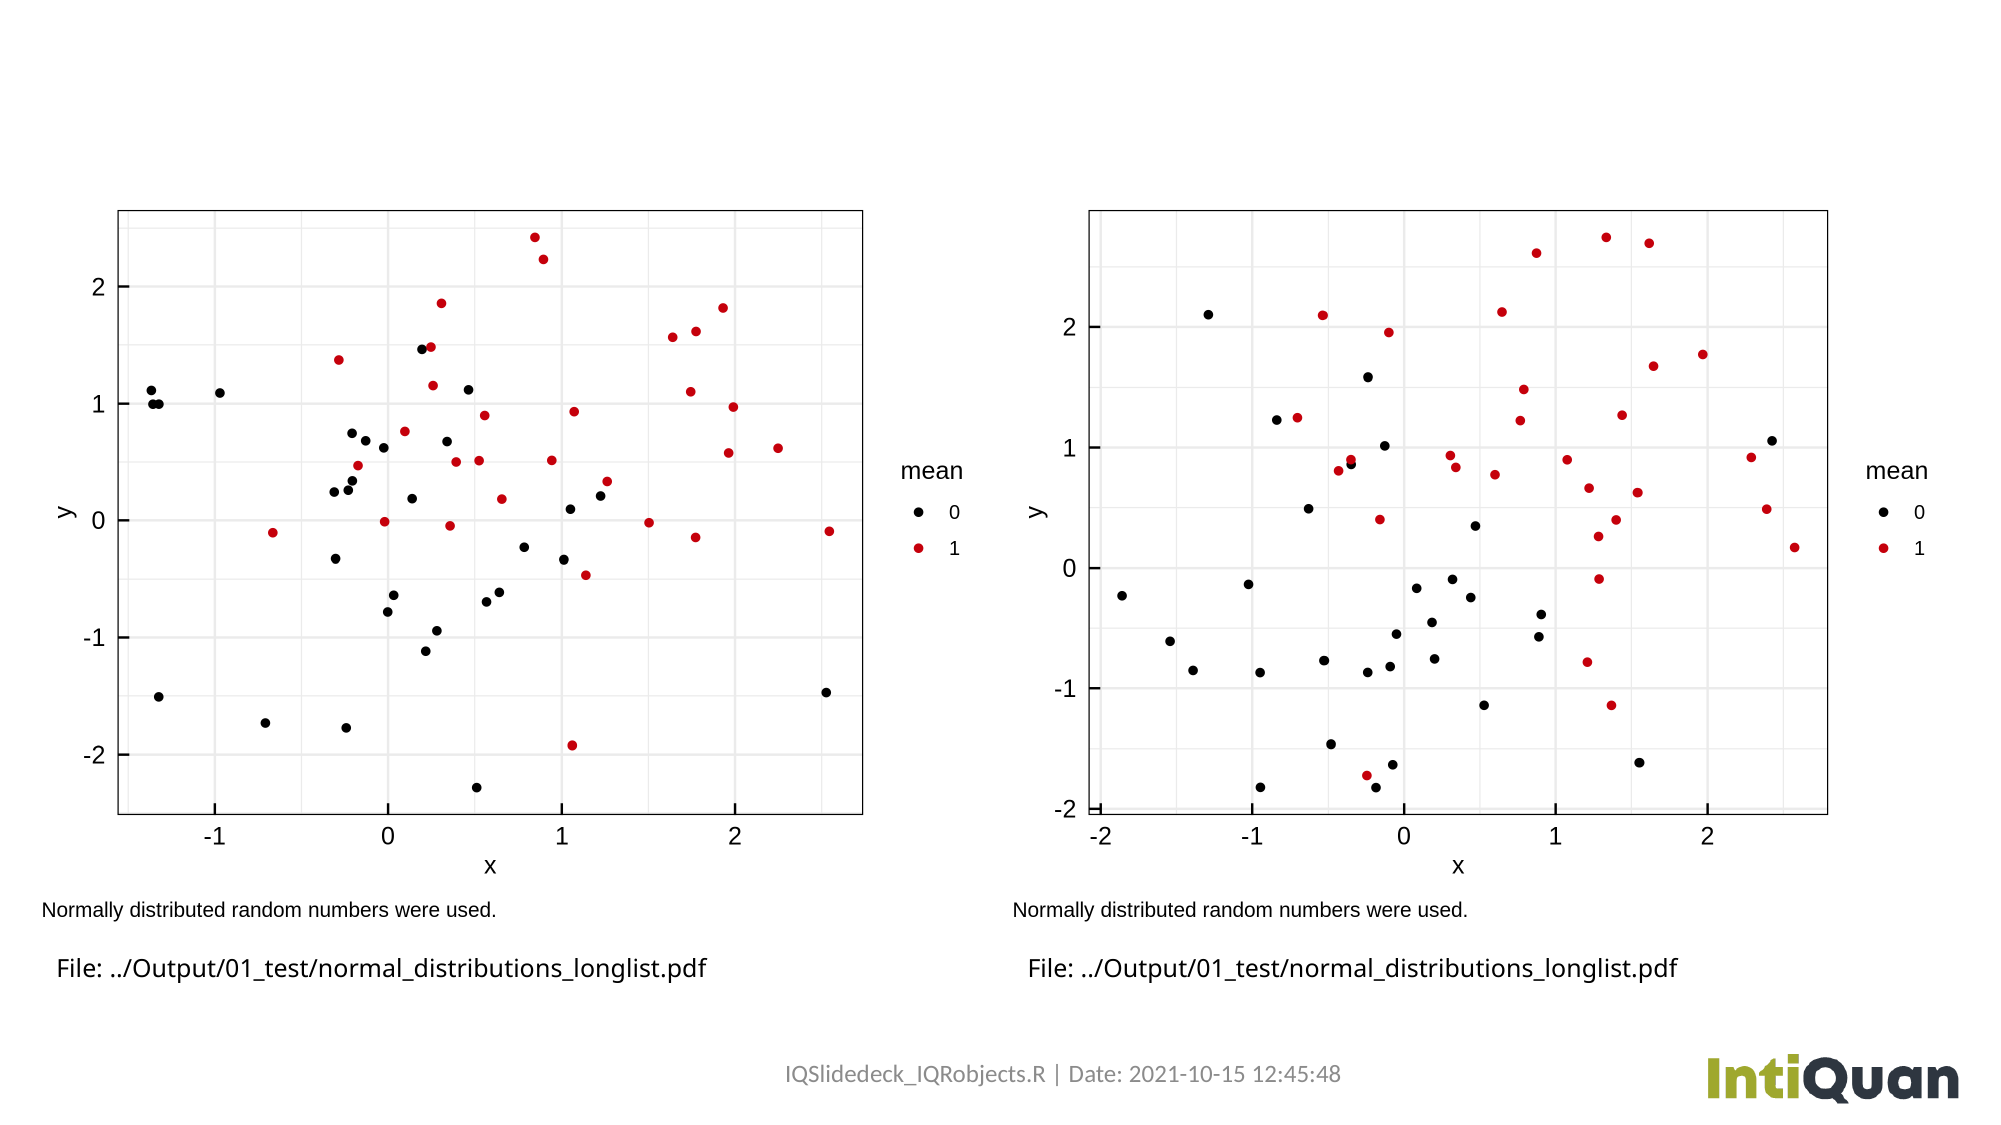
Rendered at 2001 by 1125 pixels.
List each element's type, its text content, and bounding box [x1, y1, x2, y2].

list File: ../Output/01_test/normal_distributions_longlist.pdf [1012, 948, 1953, 1022]
list File: ../Output/01_test/normal_distributions_longlist.pdf [41, 948, 988, 1022]
picture [1704, 1048, 1959, 1110]
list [1012, 197, 1952, 928]
footer IQSlidedeck_IQRobjects.R | Date: 2021-10-15 12:45:48 [449, 1042, 1679, 1103]
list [41, 197, 988, 928]
